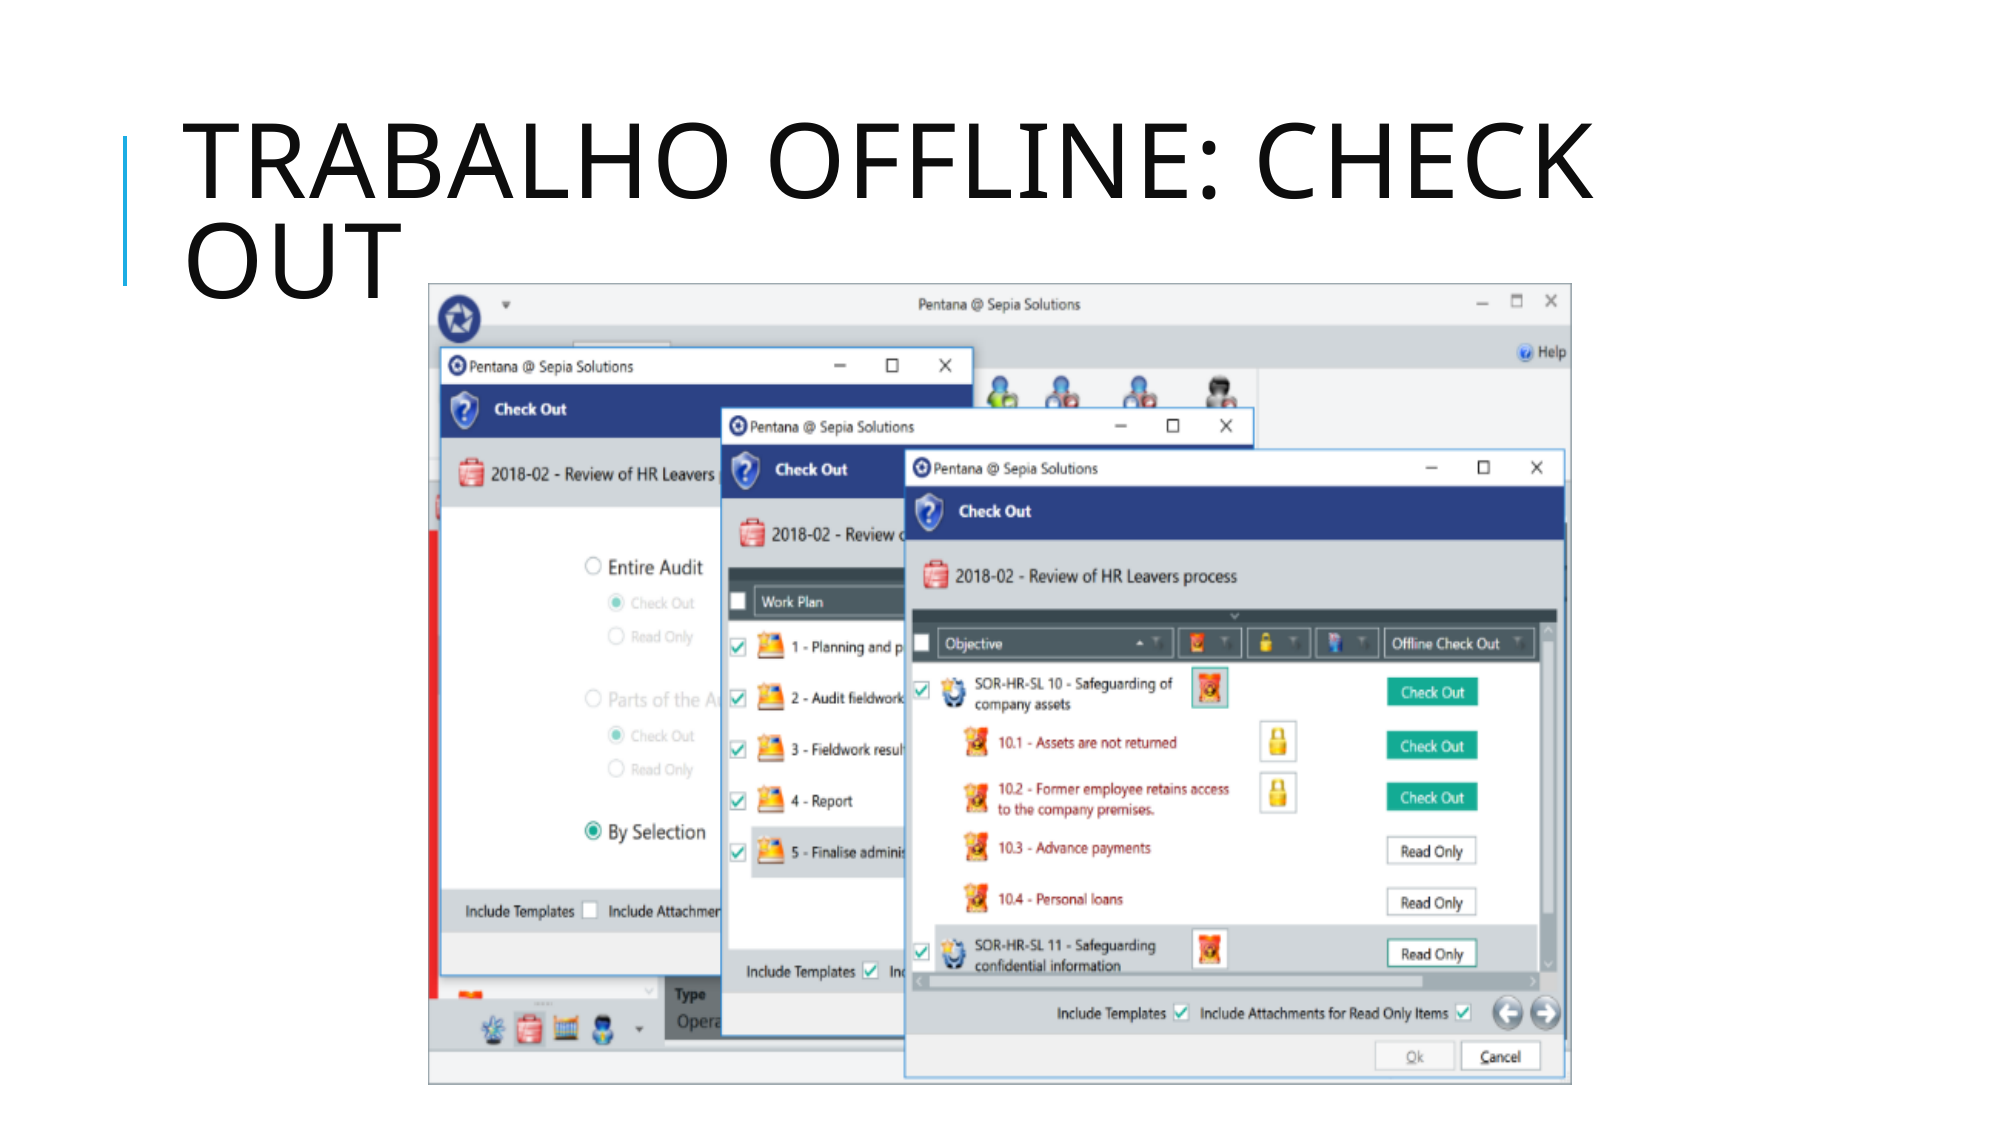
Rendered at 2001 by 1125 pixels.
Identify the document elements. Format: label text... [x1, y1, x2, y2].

title Trabalho offline: Check Out [168, 96, 1763, 342]
picture [428, 283, 1572, 1085]
